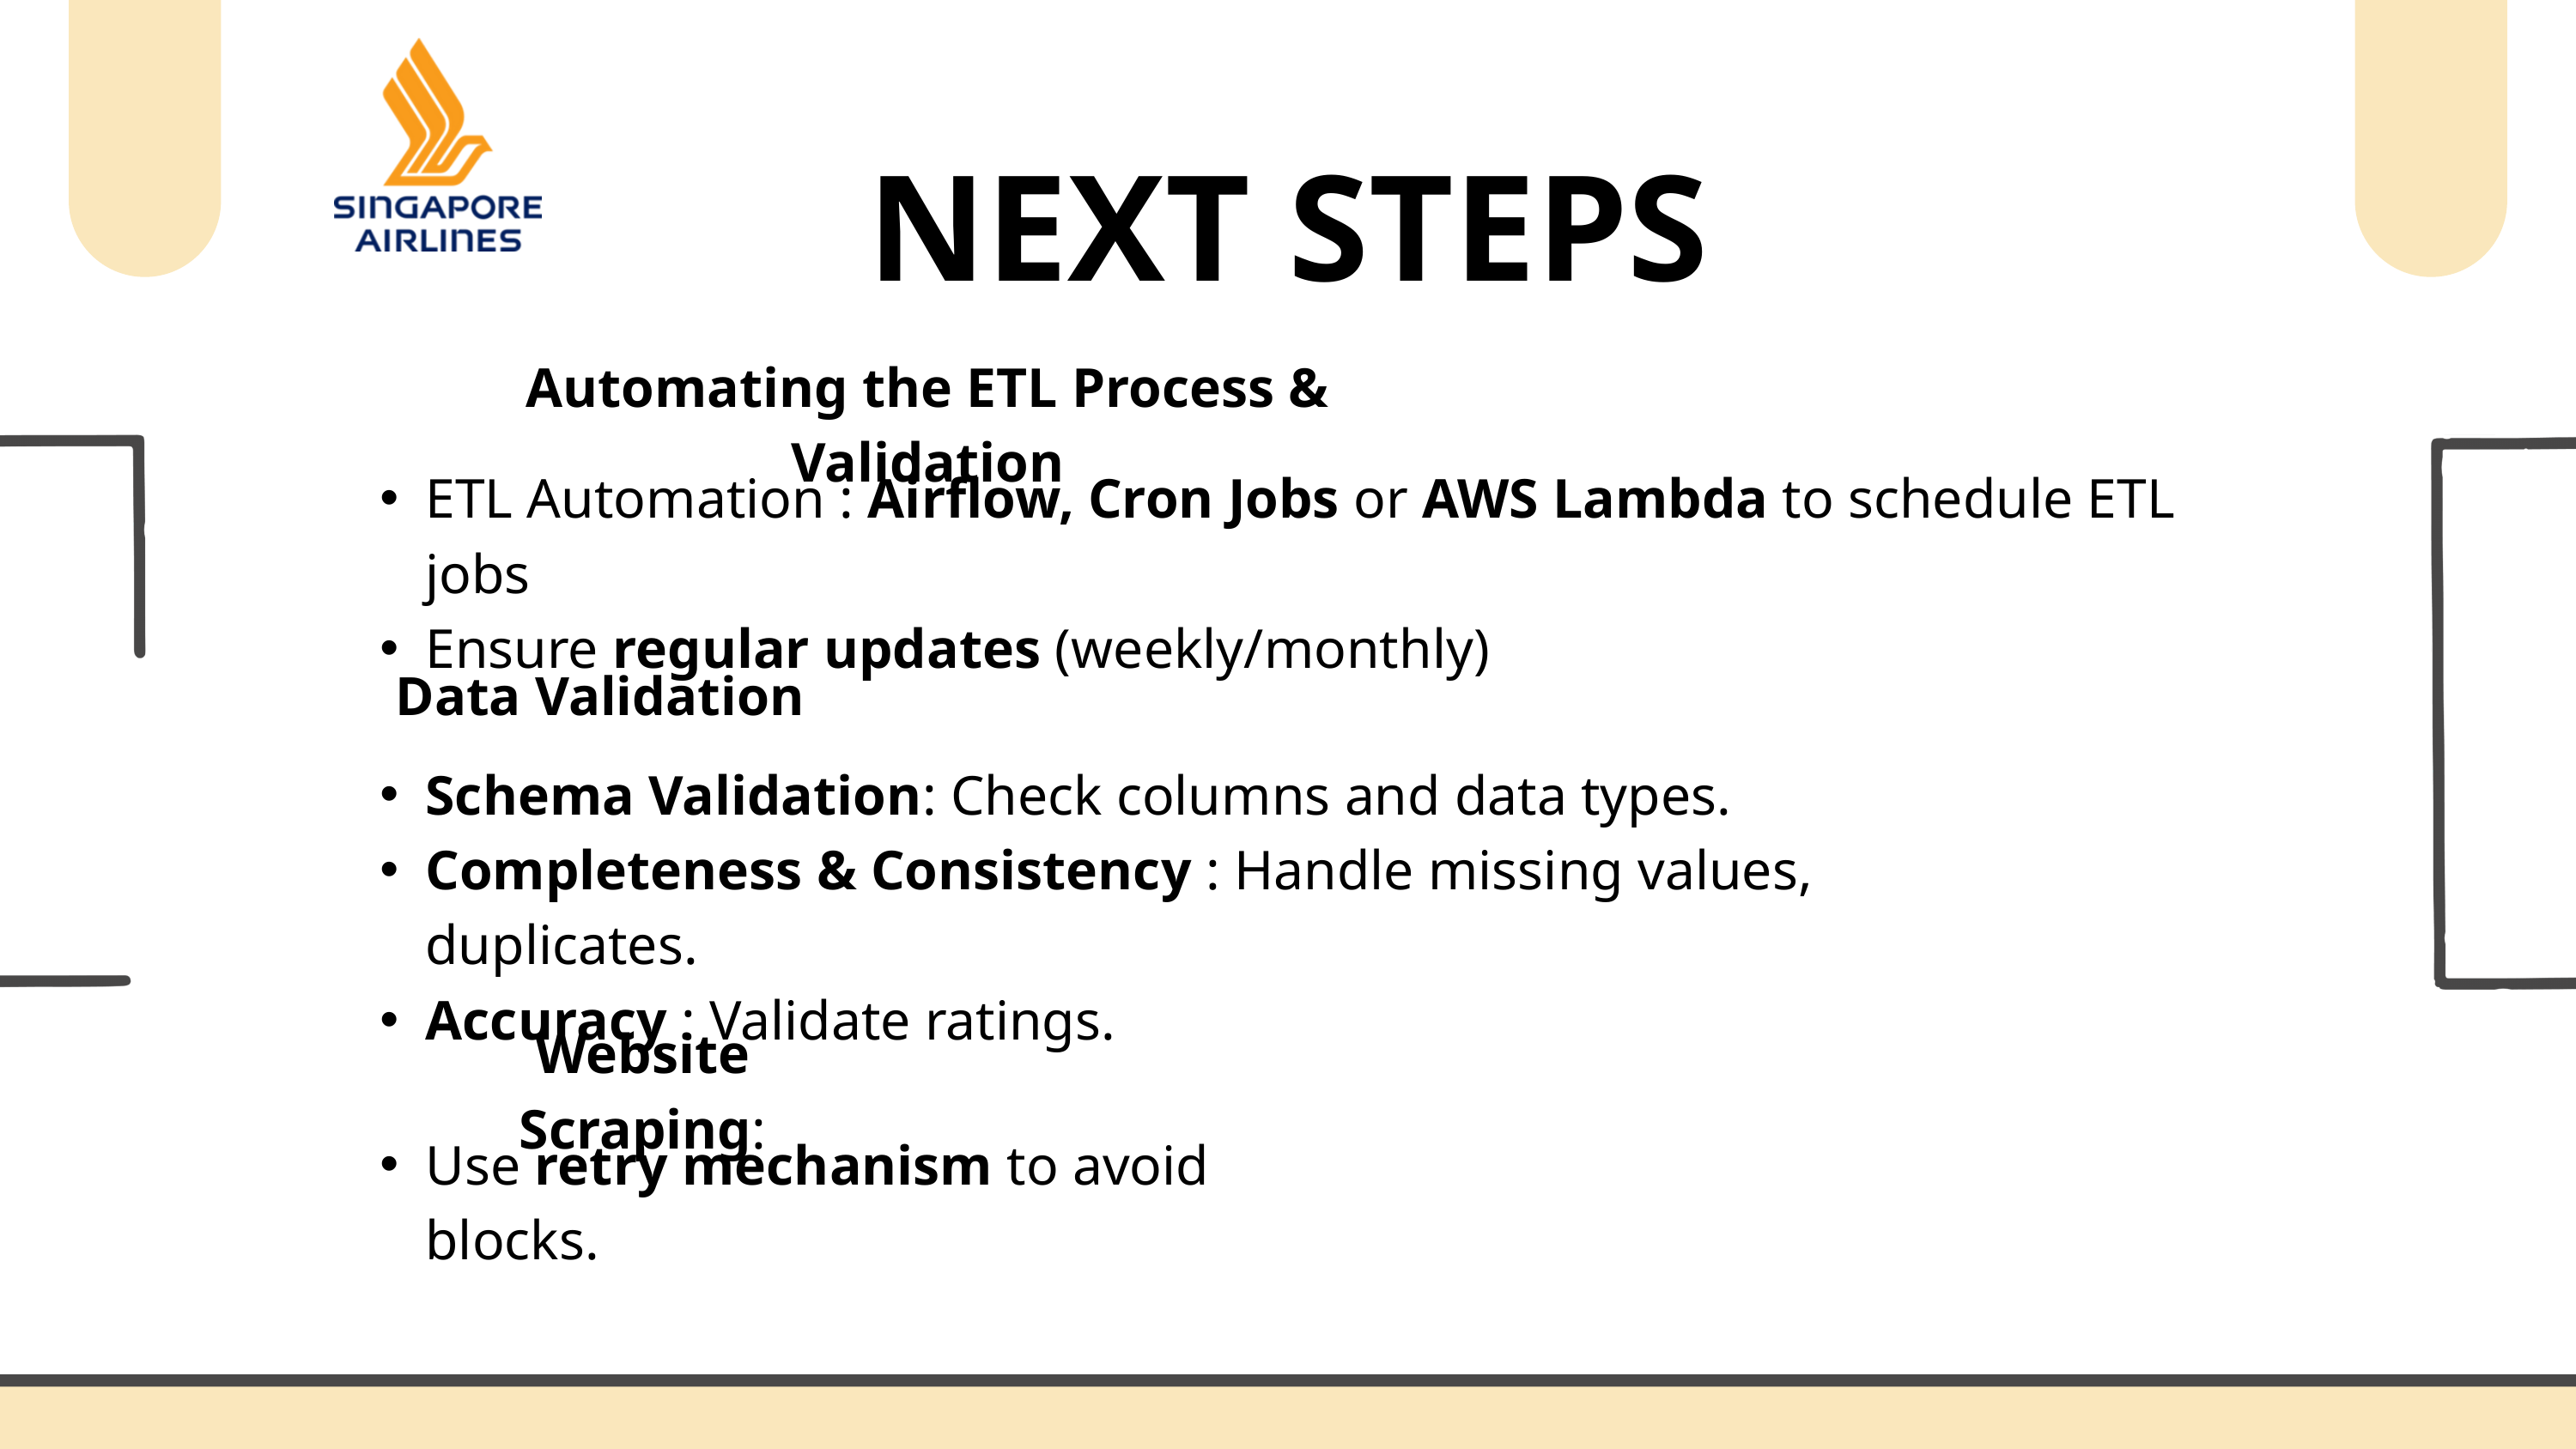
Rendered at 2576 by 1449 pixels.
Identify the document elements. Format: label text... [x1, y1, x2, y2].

text_box Data Validation [384, 651, 830, 727]
text_box NEXT STEPS [221, 105, 2355, 311]
text_box Schema Validation: Check columns and data types. Completeness & Consistency : Handle missing values, duplicates. Accuracy : Validate ratings. [334, 750, 2087, 1051]
text_box Website Scraping: [405, 1009, 880, 1120]
text_box Use retry mechanism to avoid blocks. [334, 1120, 1394, 1271]
text_box Automating the ETL Process & Validation [382, 343, 1473, 453]
text_box ETL Automation : Airflow, Cron Jobs or AWS Lambda to schedule ETL jobs Ensure regular updates (weekly/monthly) [334, 453, 2294, 680]
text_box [2354, 0, 2508, 277]
text_box [334, 38, 542, 105]
text_box [0, 434, 146, 990]
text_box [0, 1379, 2576, 1449]
text_box [2431, 434, 2576, 990]
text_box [68, 0, 222, 277]
